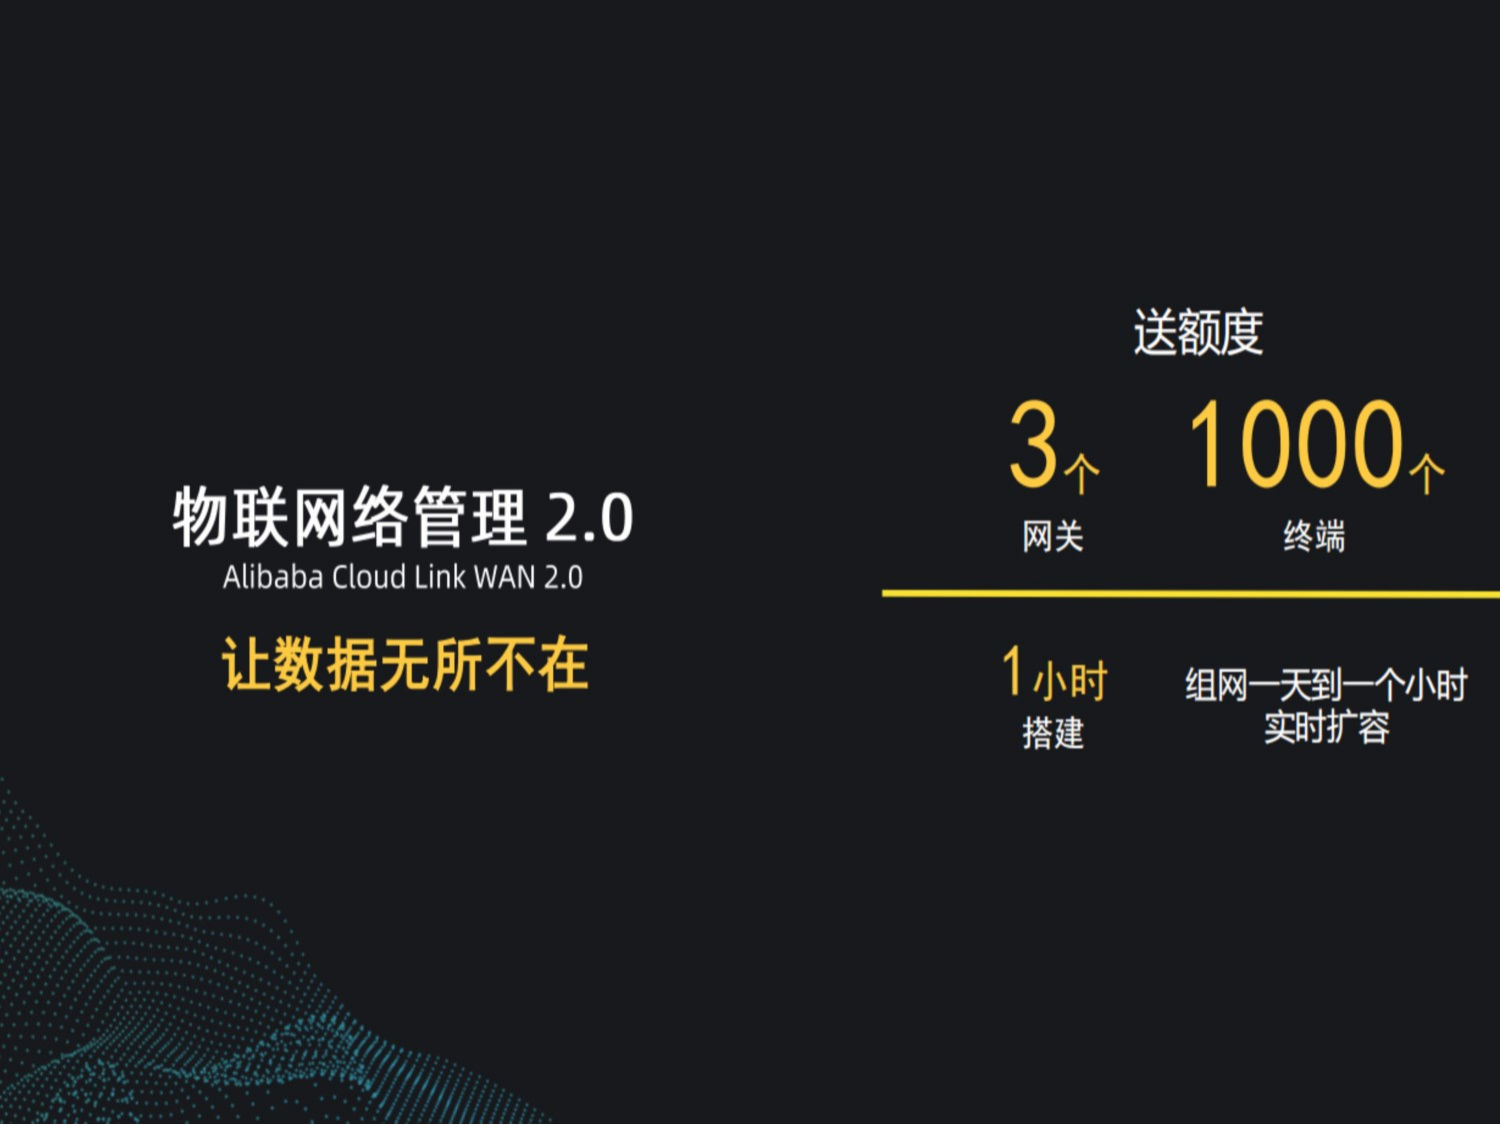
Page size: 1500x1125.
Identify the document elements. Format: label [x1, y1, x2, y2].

list [0, 0, 1500, 1125]
